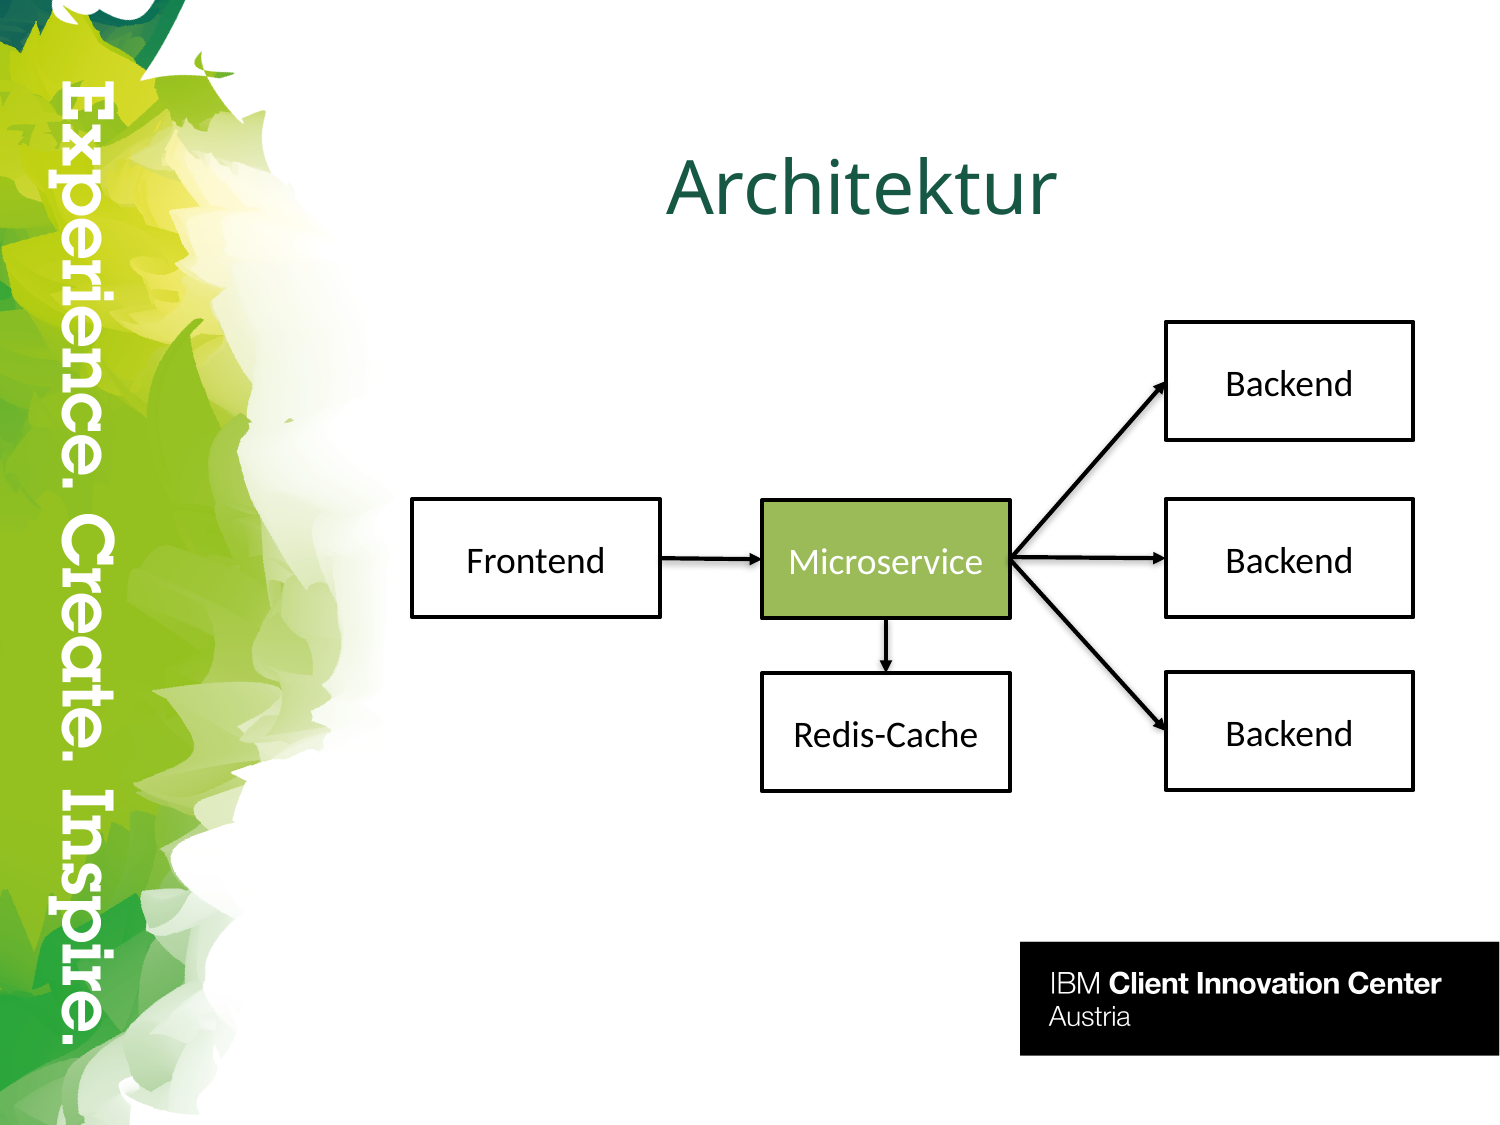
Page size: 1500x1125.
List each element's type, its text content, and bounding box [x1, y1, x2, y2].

text_box Frontend [410, 497, 662, 619]
text_box Backend [1164, 670, 1415, 792]
title Architektur [299, 90, 1425, 279]
text_box Backend [1164, 320, 1415, 442]
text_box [1009, 380, 1167, 560]
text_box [1009, 567, 1167, 732]
text_box Redis-Cache [760, 671, 1012, 793]
text_box Microservice [760, 498, 1004, 620]
text_box Backend [1171, 497, 1415, 619]
picture [0, 0, 1500, 1125]
